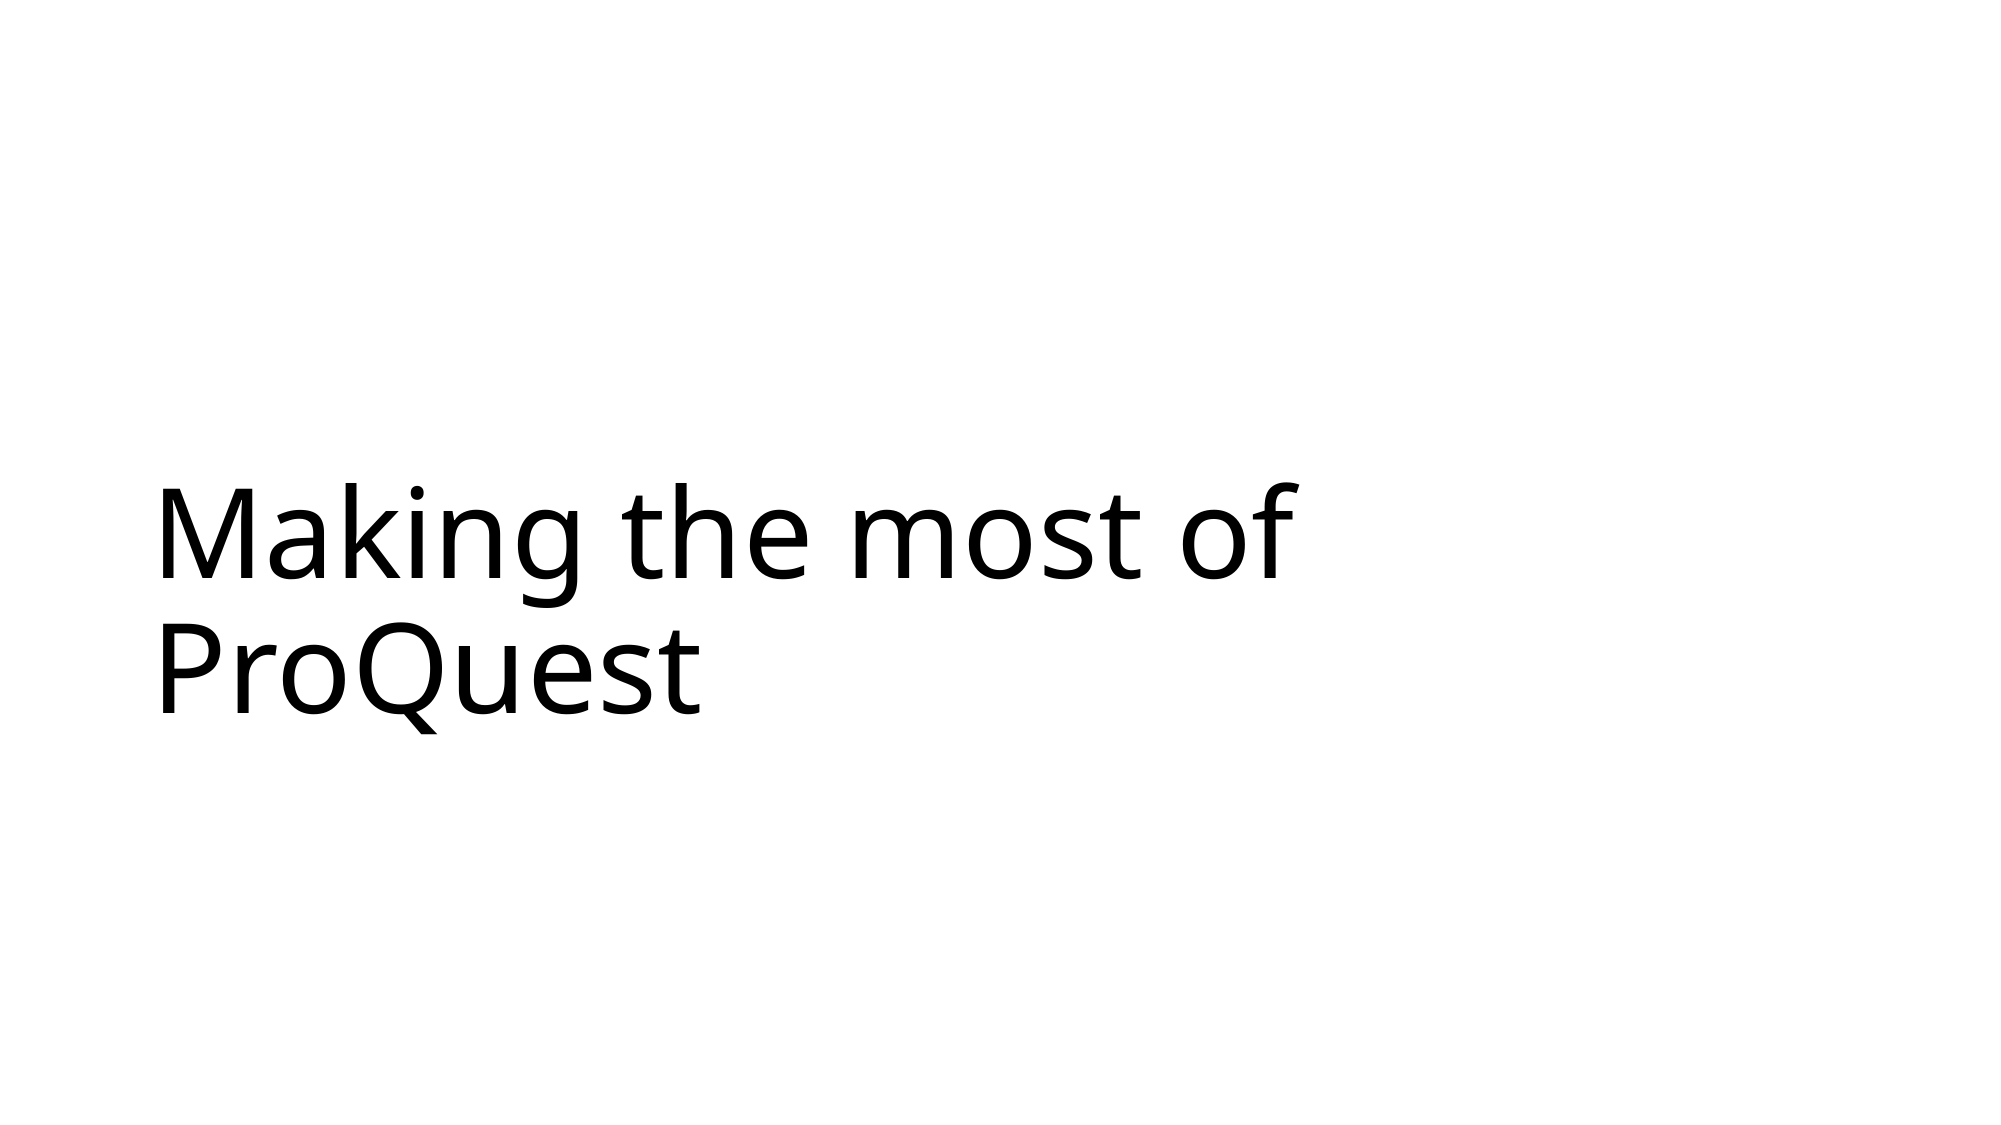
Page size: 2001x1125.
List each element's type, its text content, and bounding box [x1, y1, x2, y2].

title Making the most of ProQuest [136, 280, 1862, 749]
